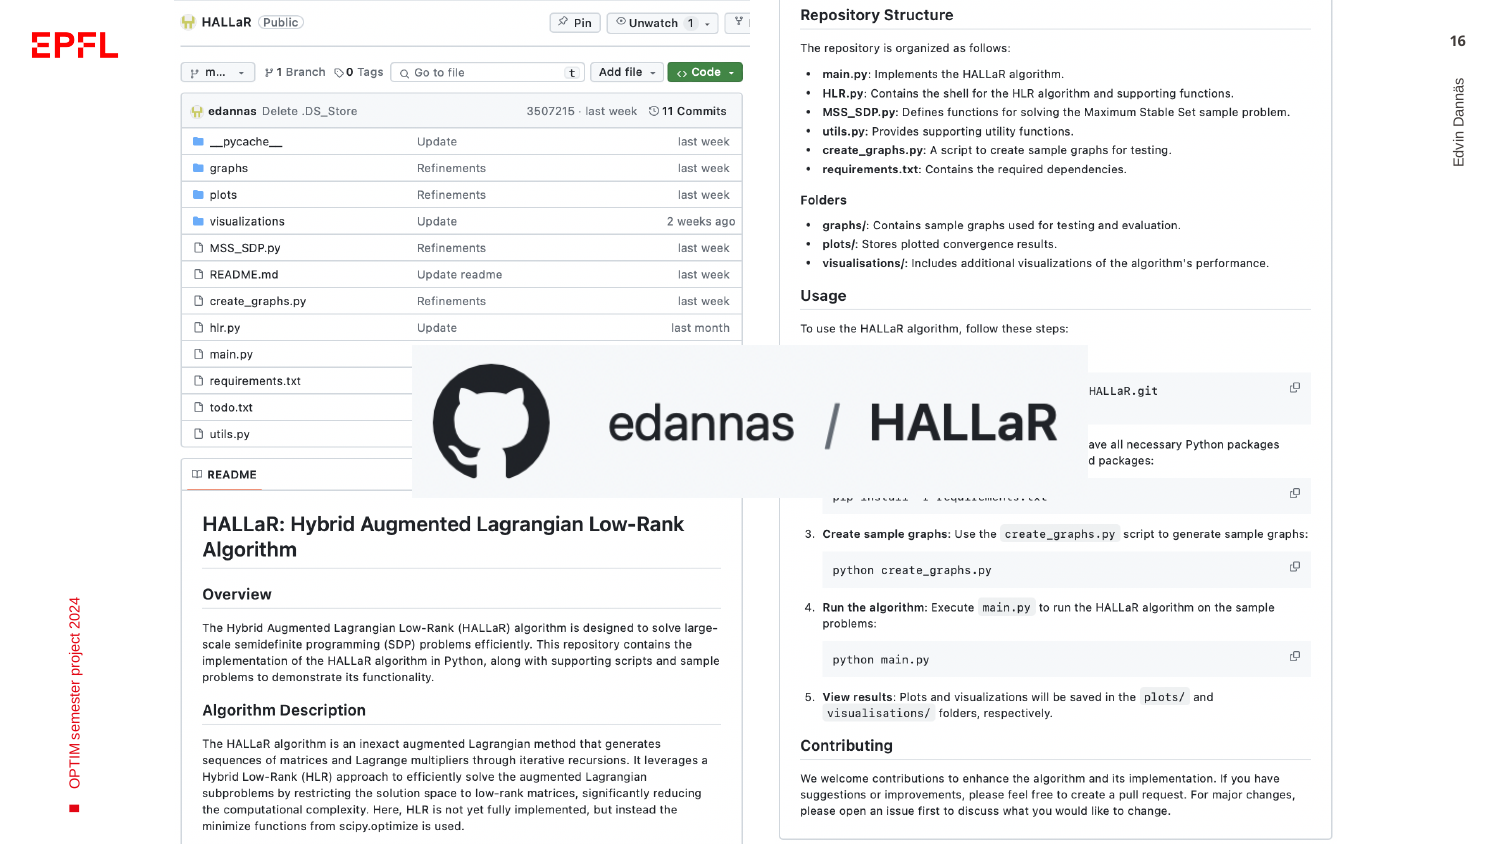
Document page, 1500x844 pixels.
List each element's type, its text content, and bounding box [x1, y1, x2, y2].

slide_number OPTIM semester project 2024 [0, 256, 149, 805]
picture [174, 0, 1337, 844]
picture [21, 21, 129, 69]
slide_number 16 [1415, 32, 1500, 59]
footer Edvin Dannäs [1415, 59, 1500, 641]
